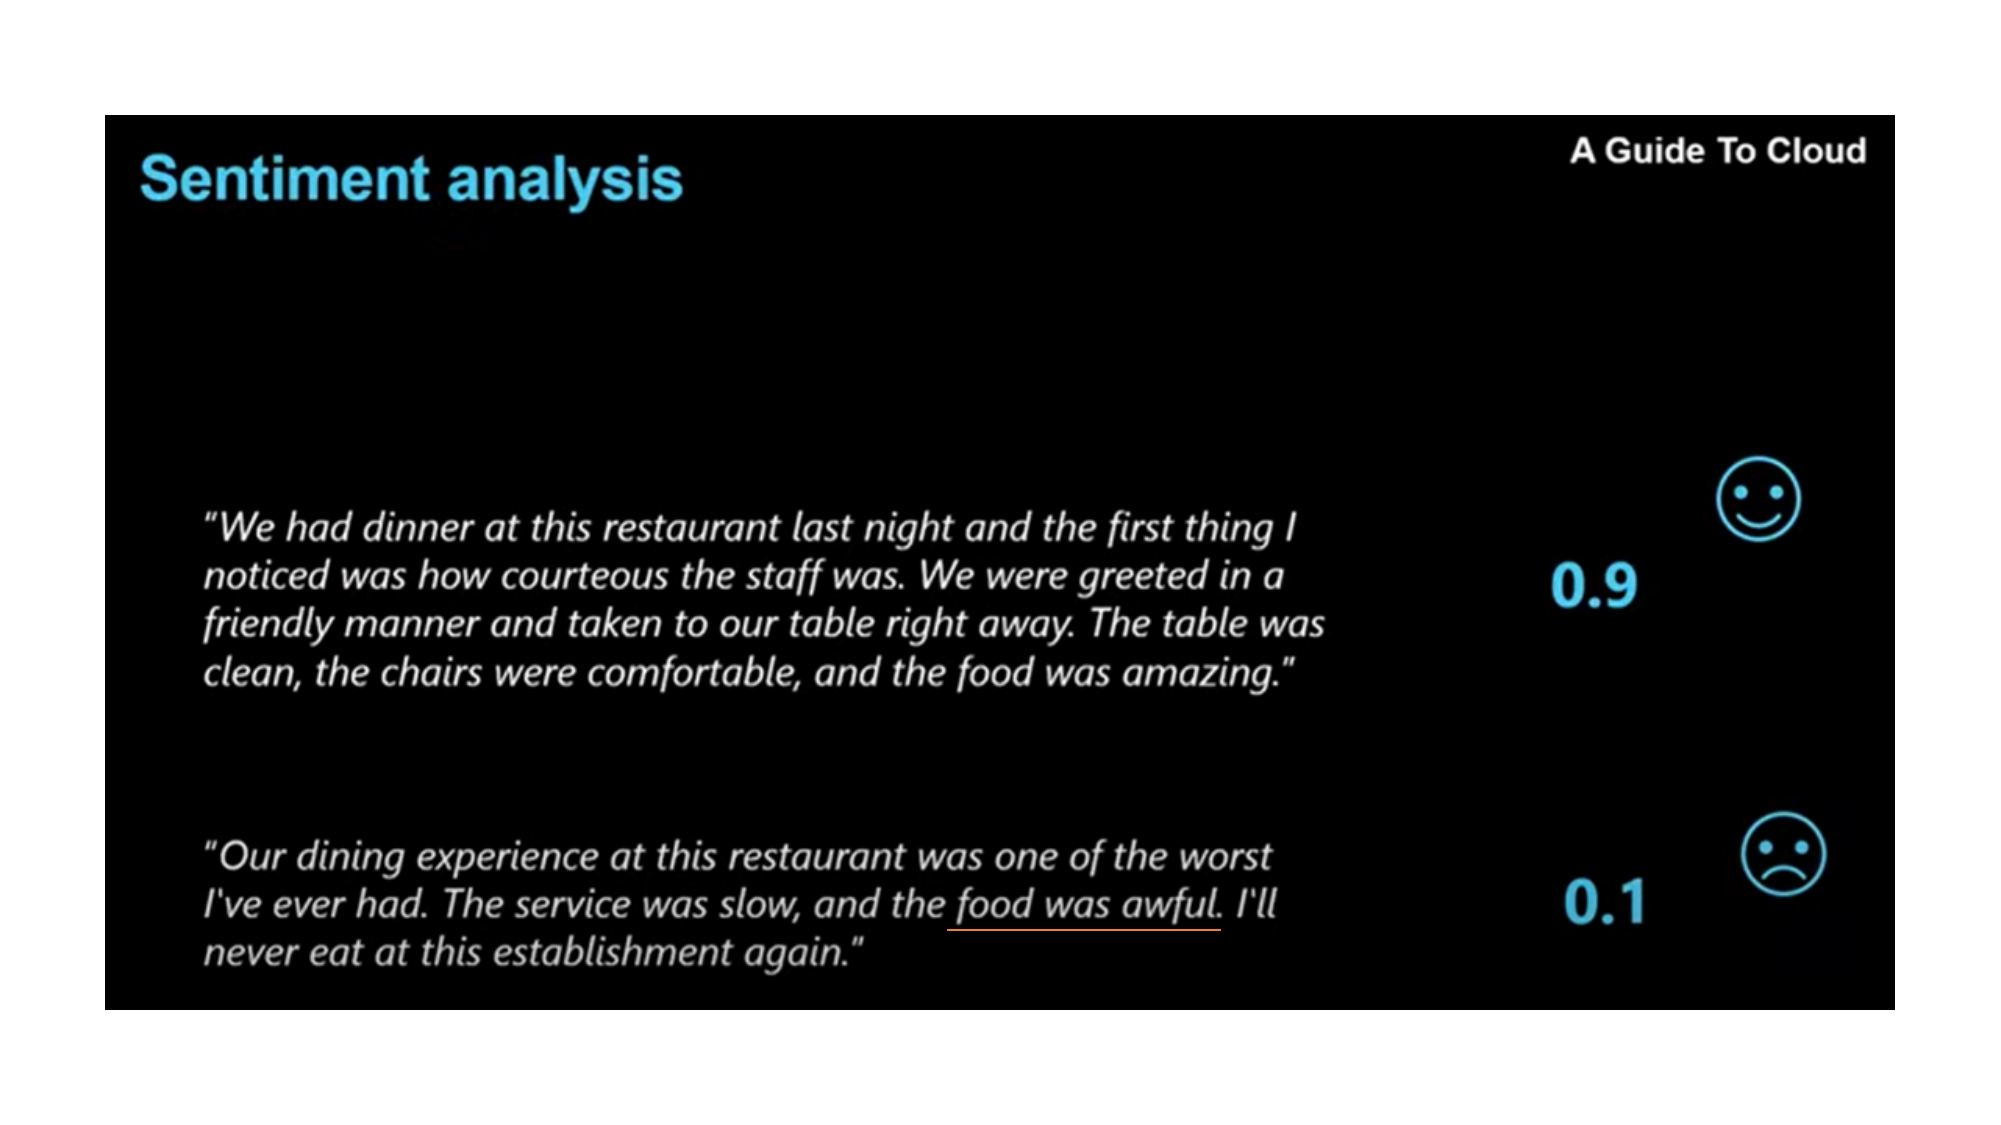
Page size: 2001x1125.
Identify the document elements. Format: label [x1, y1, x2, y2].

picture [105, 115, 1895, 1010]
